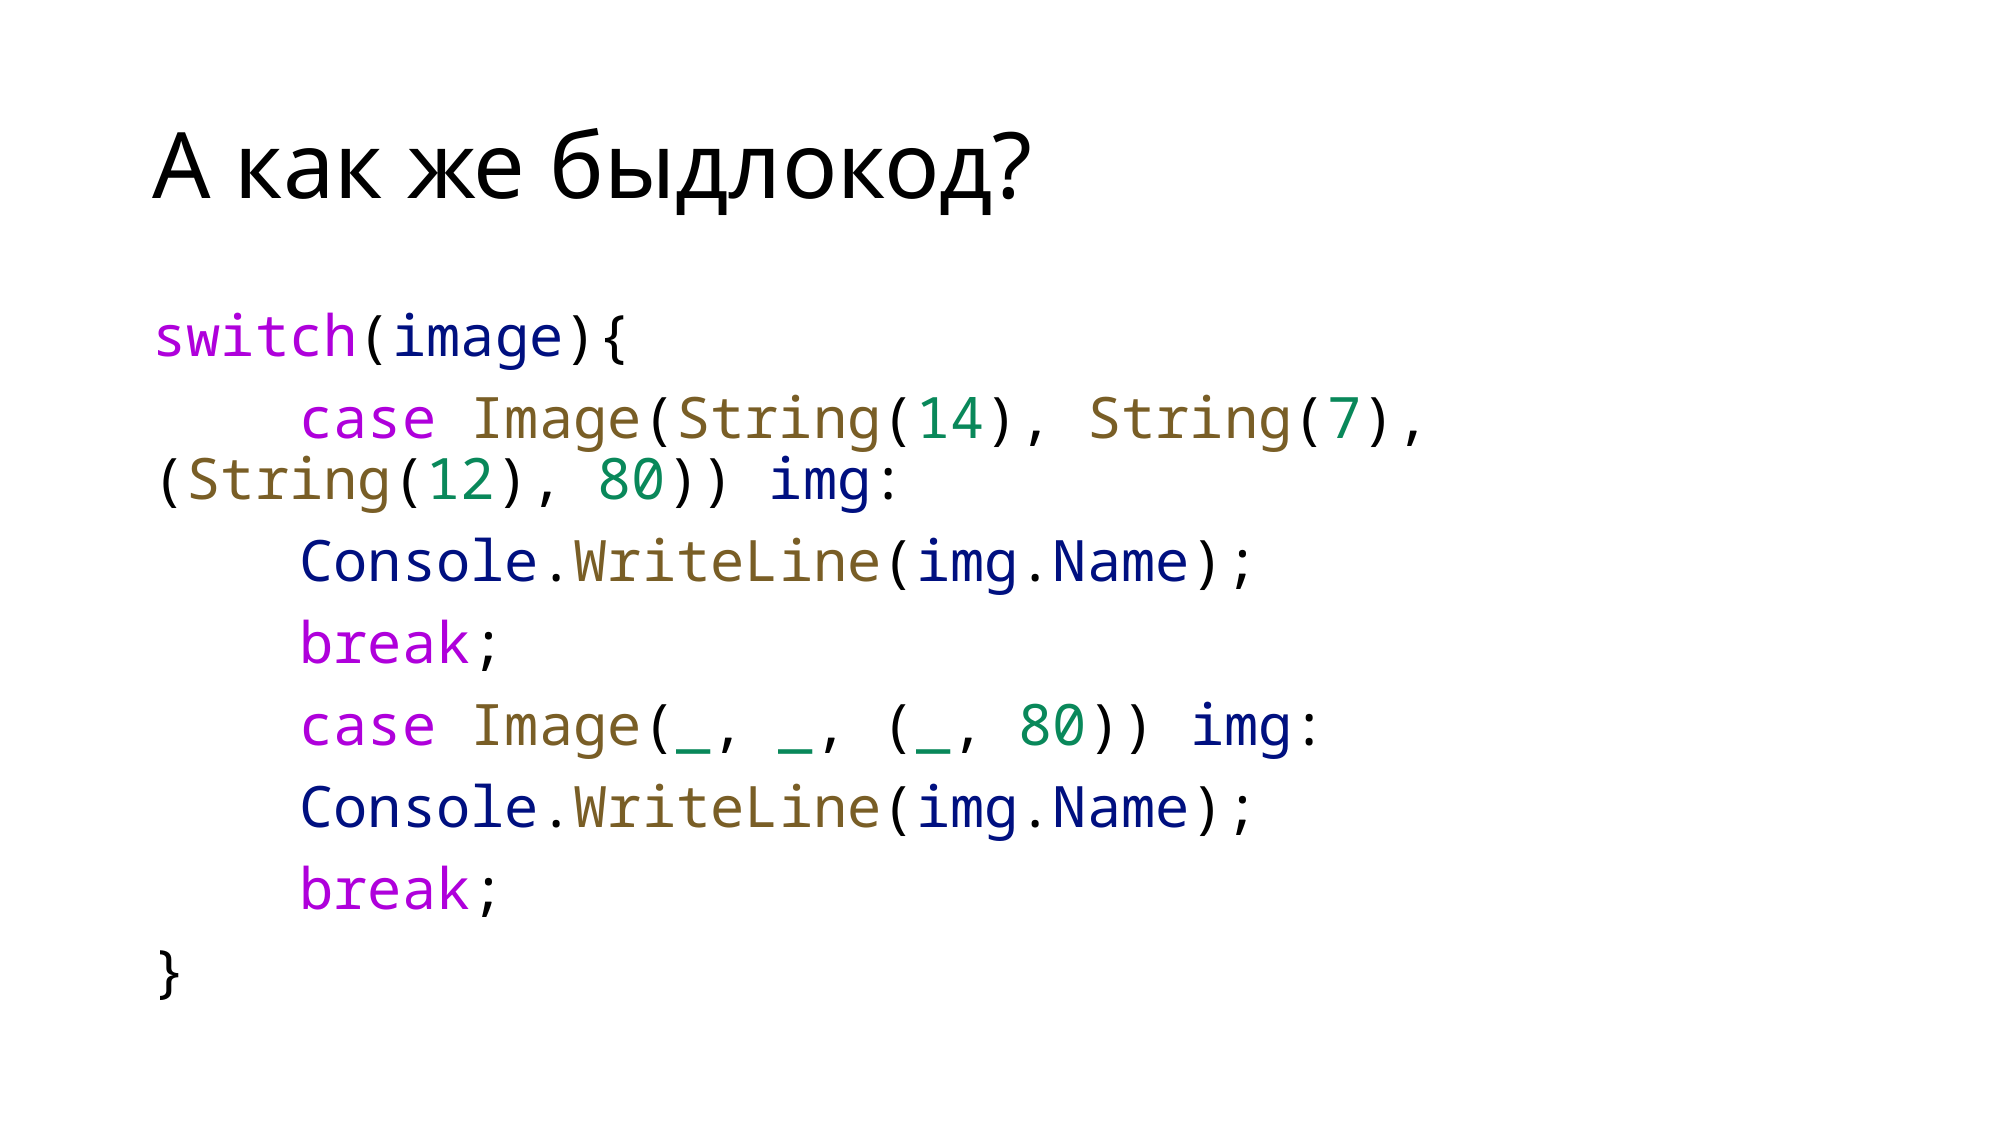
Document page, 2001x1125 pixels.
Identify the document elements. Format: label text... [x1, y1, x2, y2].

title А как же быдлокод? [137, 59, 1863, 278]
list switch(image){ case Image(String(14), String(7), (String(12), 80)) img: Console.WriteLine(img.Name); break; case Image(_, _, (_, 80)) img: Console.WriteLine(img.Name); break; } [137, 299, 1813, 1014]
